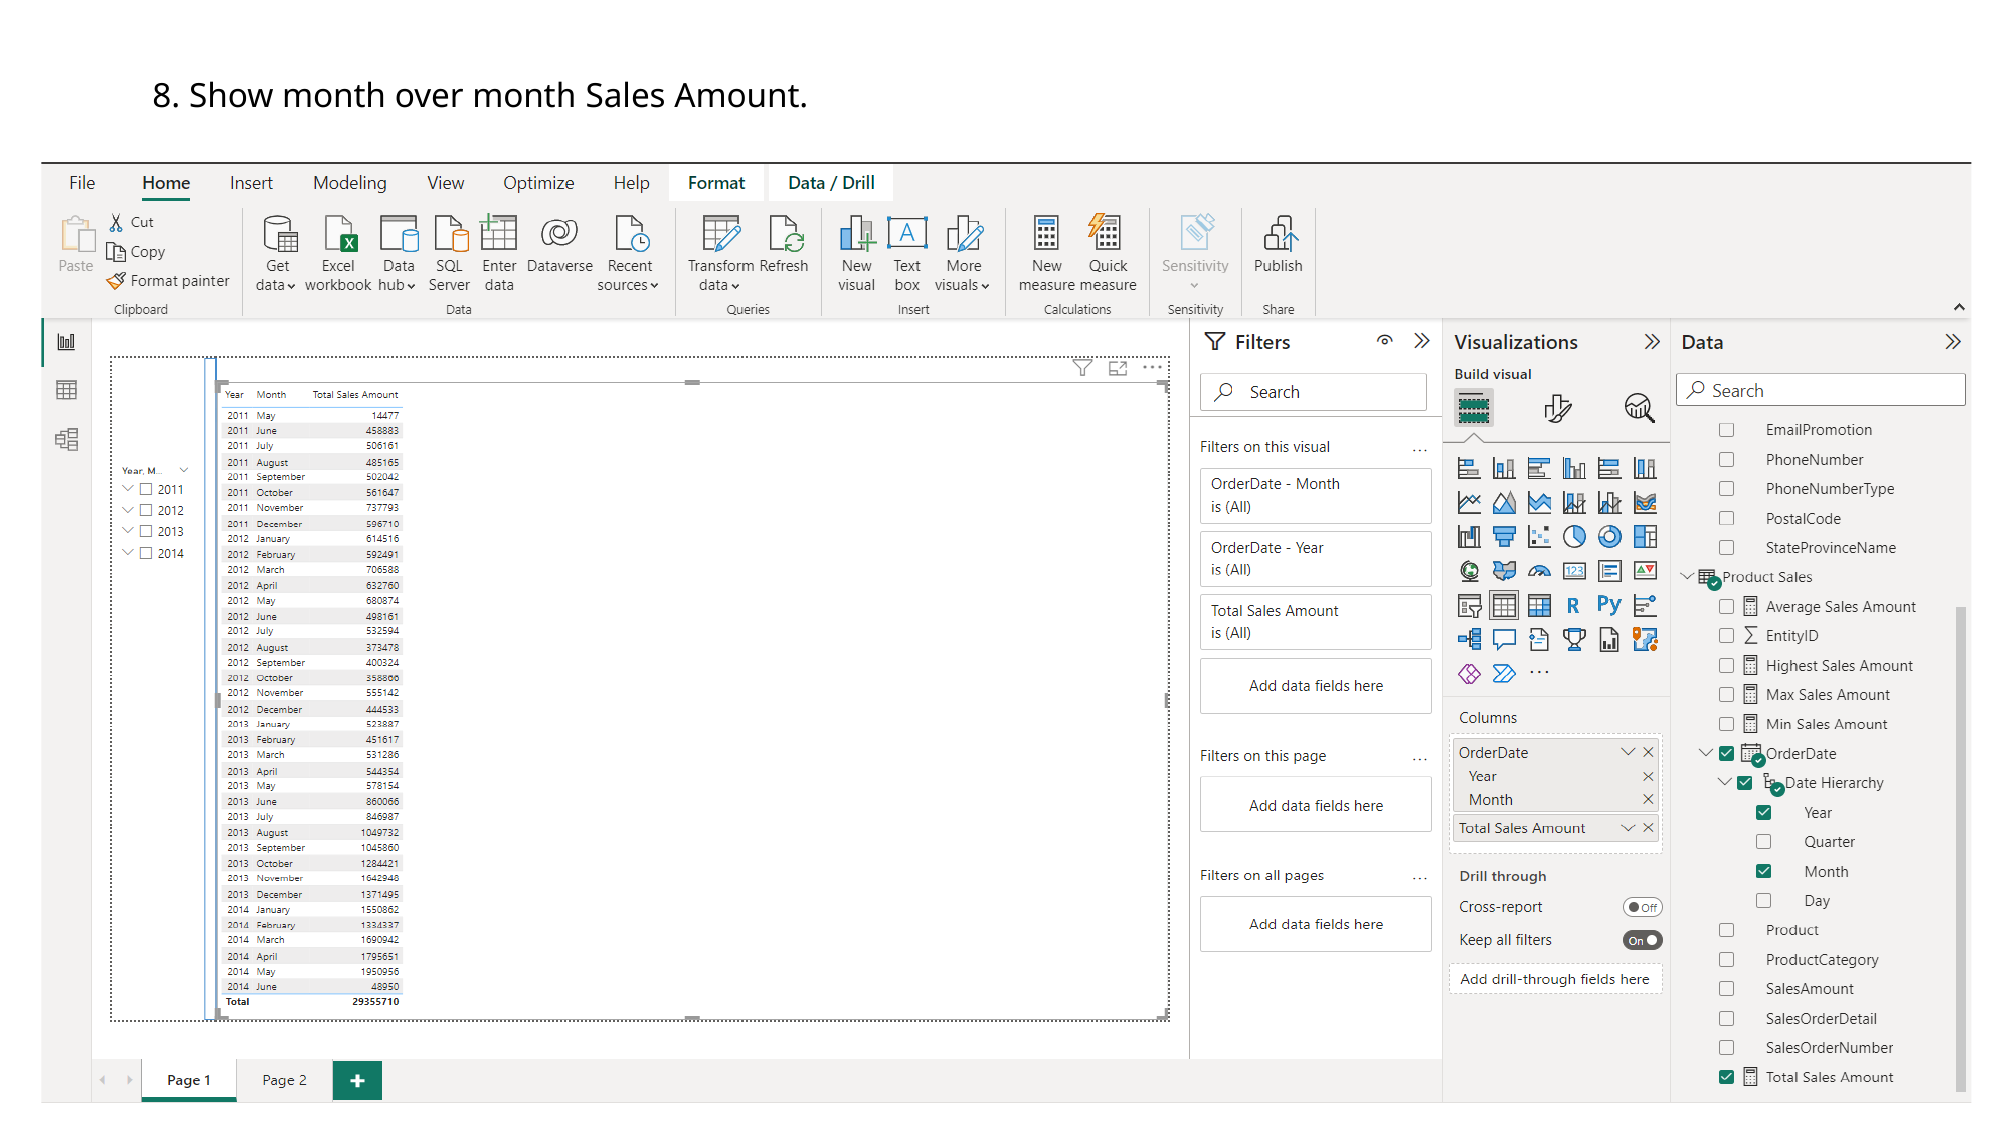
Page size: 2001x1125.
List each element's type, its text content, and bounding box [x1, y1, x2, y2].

picture [41, 162, 1972, 1103]
title 8. Show month over month Sales Amount. [137, 59, 1863, 133]
